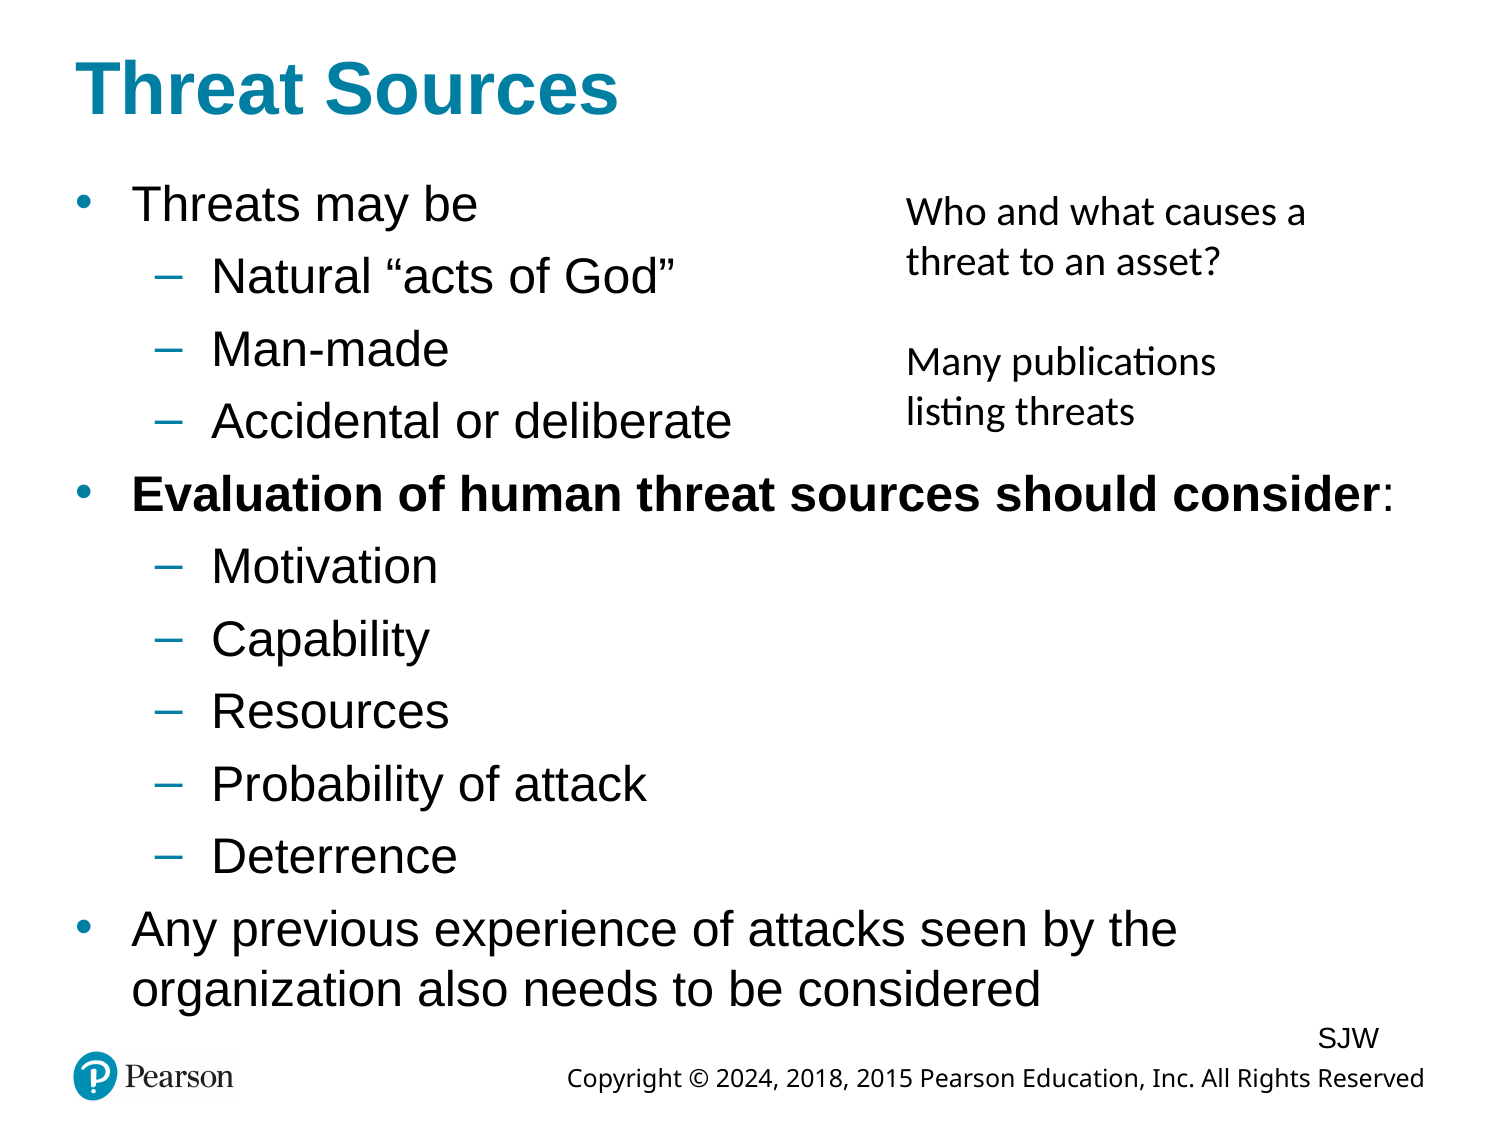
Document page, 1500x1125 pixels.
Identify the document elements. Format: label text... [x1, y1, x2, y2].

text_box SJW [1302, 1012, 1395, 1062]
list Threats may be Natural “acts of God” Man-made Accidental or deliberate Evaluation of human threat sources should consider: Motivation Capability Resources Probability of attack Deterrence Any previous experience of attacks seen by the organization also needs to be considered [75, 167, 1425, 1020]
title Threat Sources [75, 0, 1425, 167]
picture [72, 1050, 235, 1102]
text_box Who and what causes a threat to an asset? Many publications listing threats [891, 176, 1340, 492]
